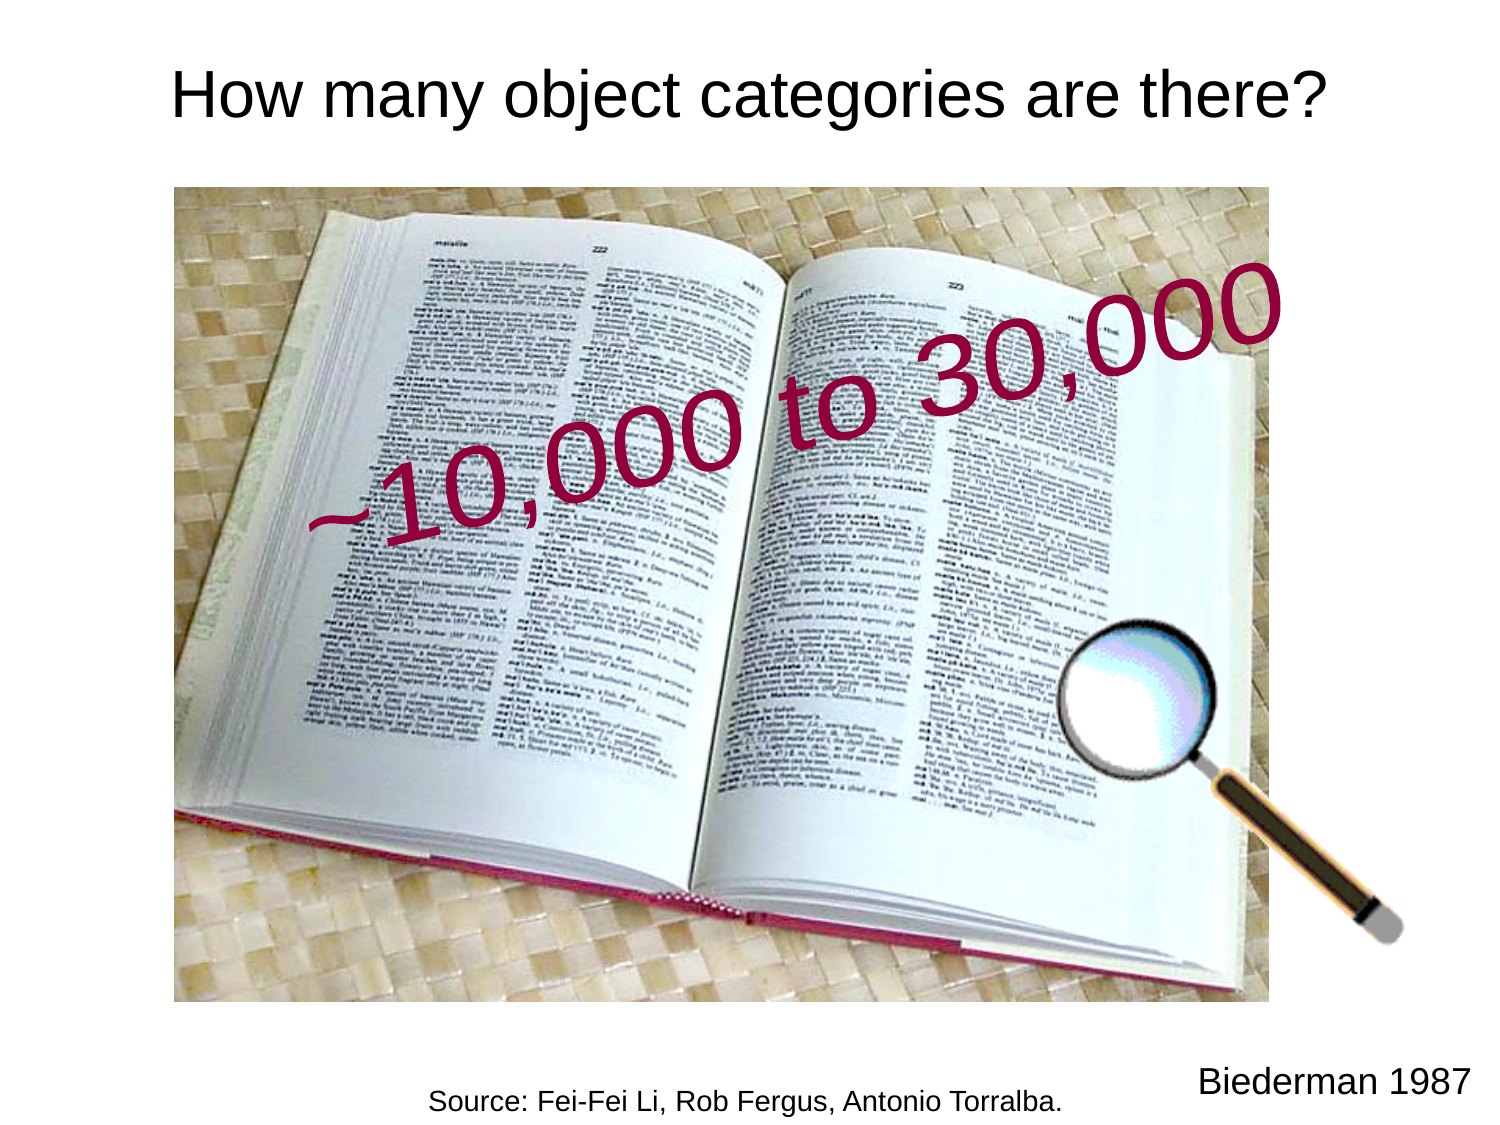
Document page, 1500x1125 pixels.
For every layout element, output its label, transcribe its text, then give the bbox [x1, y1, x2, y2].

text_box Source: Fei-Fei Li, Rob Fergus, Antonio Torralba. [413, 1074, 1079, 1125]
title How many object categories are there? [75, 45, 1425, 138]
picture [174, 187, 1426, 1002]
text_box Biederman 1987 [1182, 1049, 1487, 1110]
